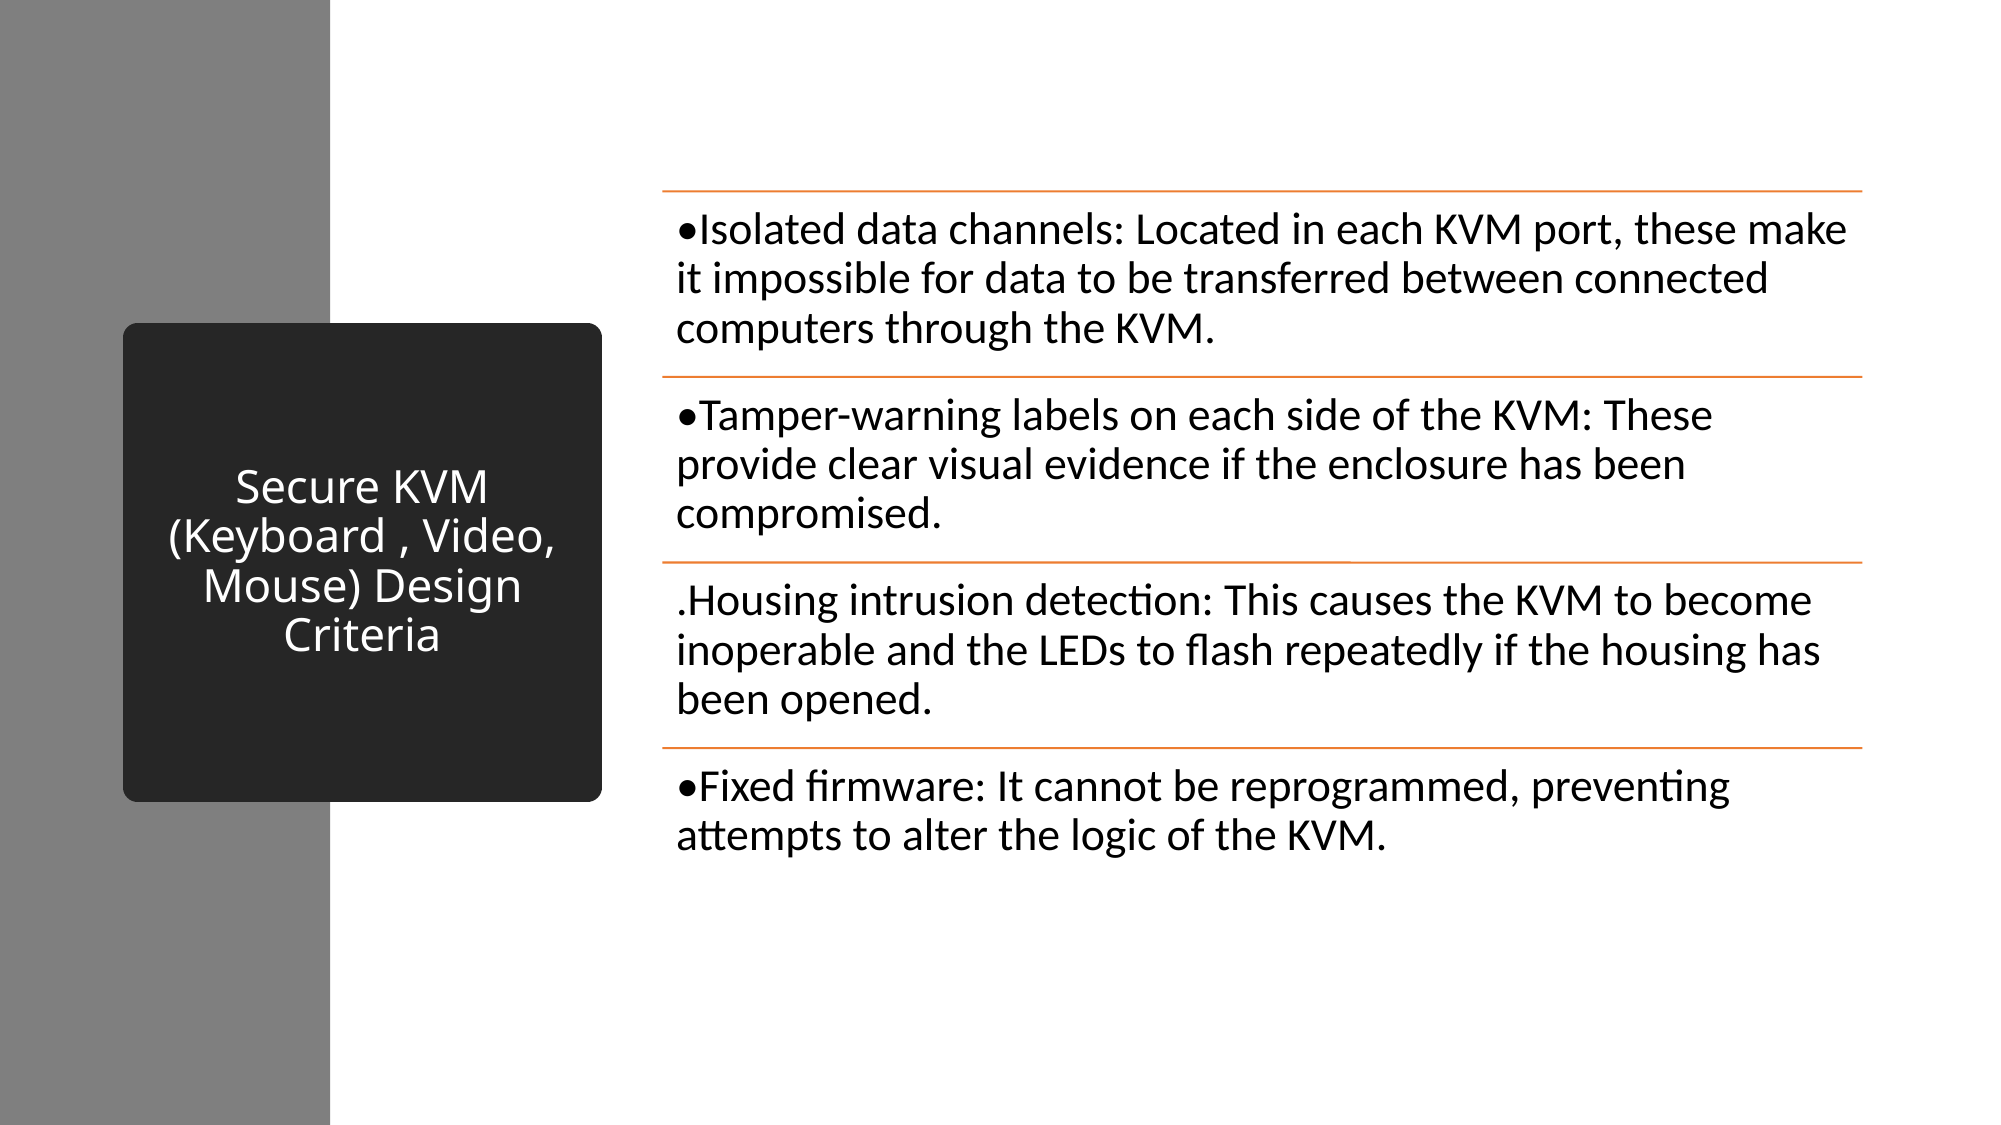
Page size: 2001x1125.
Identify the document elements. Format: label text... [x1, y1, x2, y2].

text_box [0, 0, 331, 1125]
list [662, 191, 1863, 934]
title Secure KVM (Keyboard , Video, Mouse) Design Criteria [137, 337, 588, 788]
